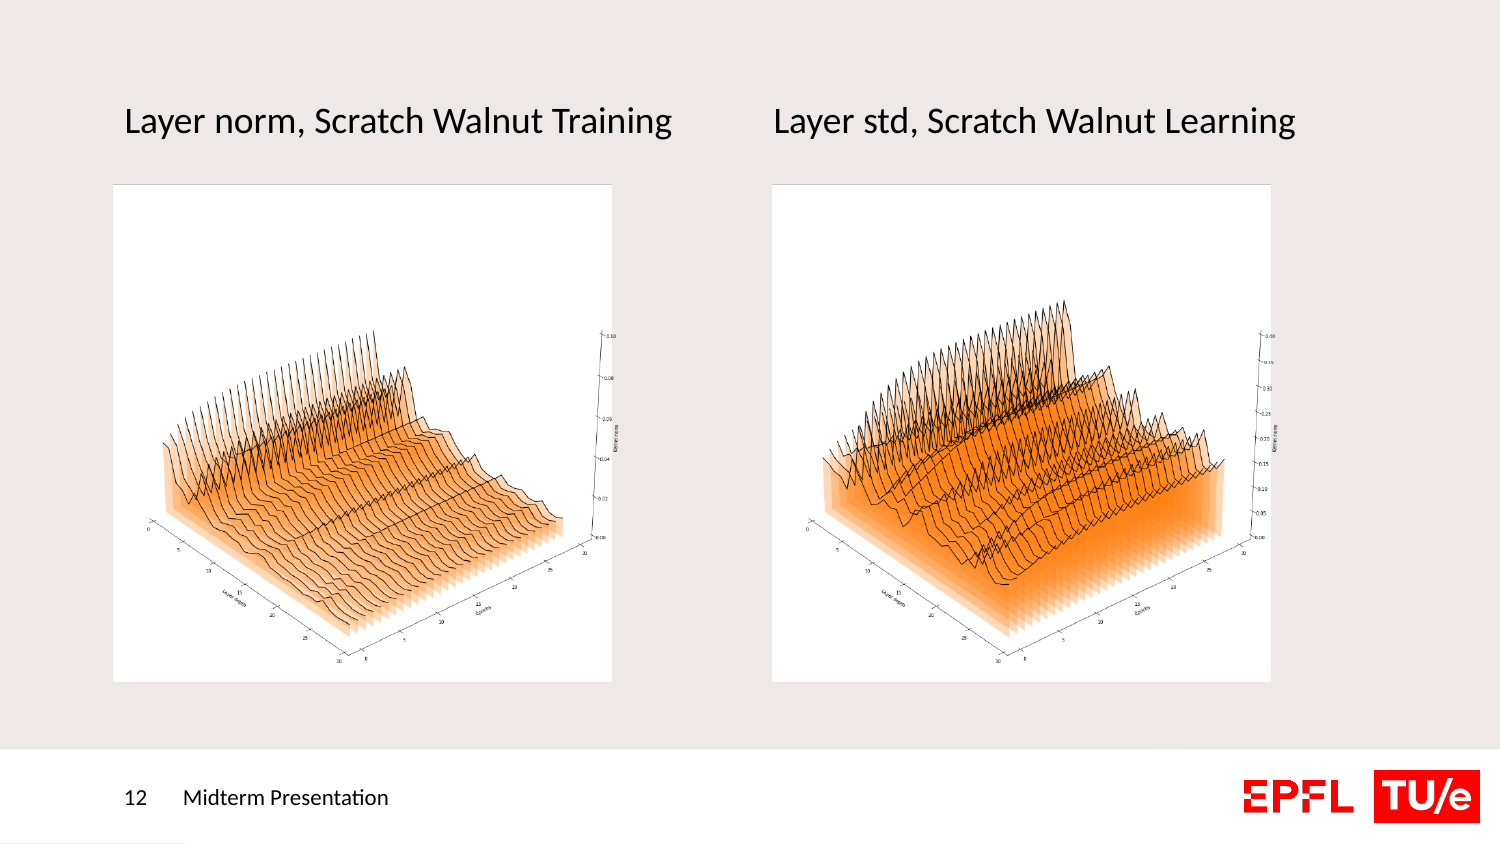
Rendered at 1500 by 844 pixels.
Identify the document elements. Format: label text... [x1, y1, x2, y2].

footer Midterm Presentation [183, 749, 1185, 844]
title Layer norm, Scratch Walnut Training [124, 96, 715, 217]
picture [111, 183, 621, 682]
picture [770, 183, 1281, 682]
list Layer std, Scratch Walnut Learning [773, 96, 1365, 217]
picture [1230, 766, 1367, 826]
slide_number 12 [0, 749, 183, 844]
picture [1373, 769, 1480, 823]
